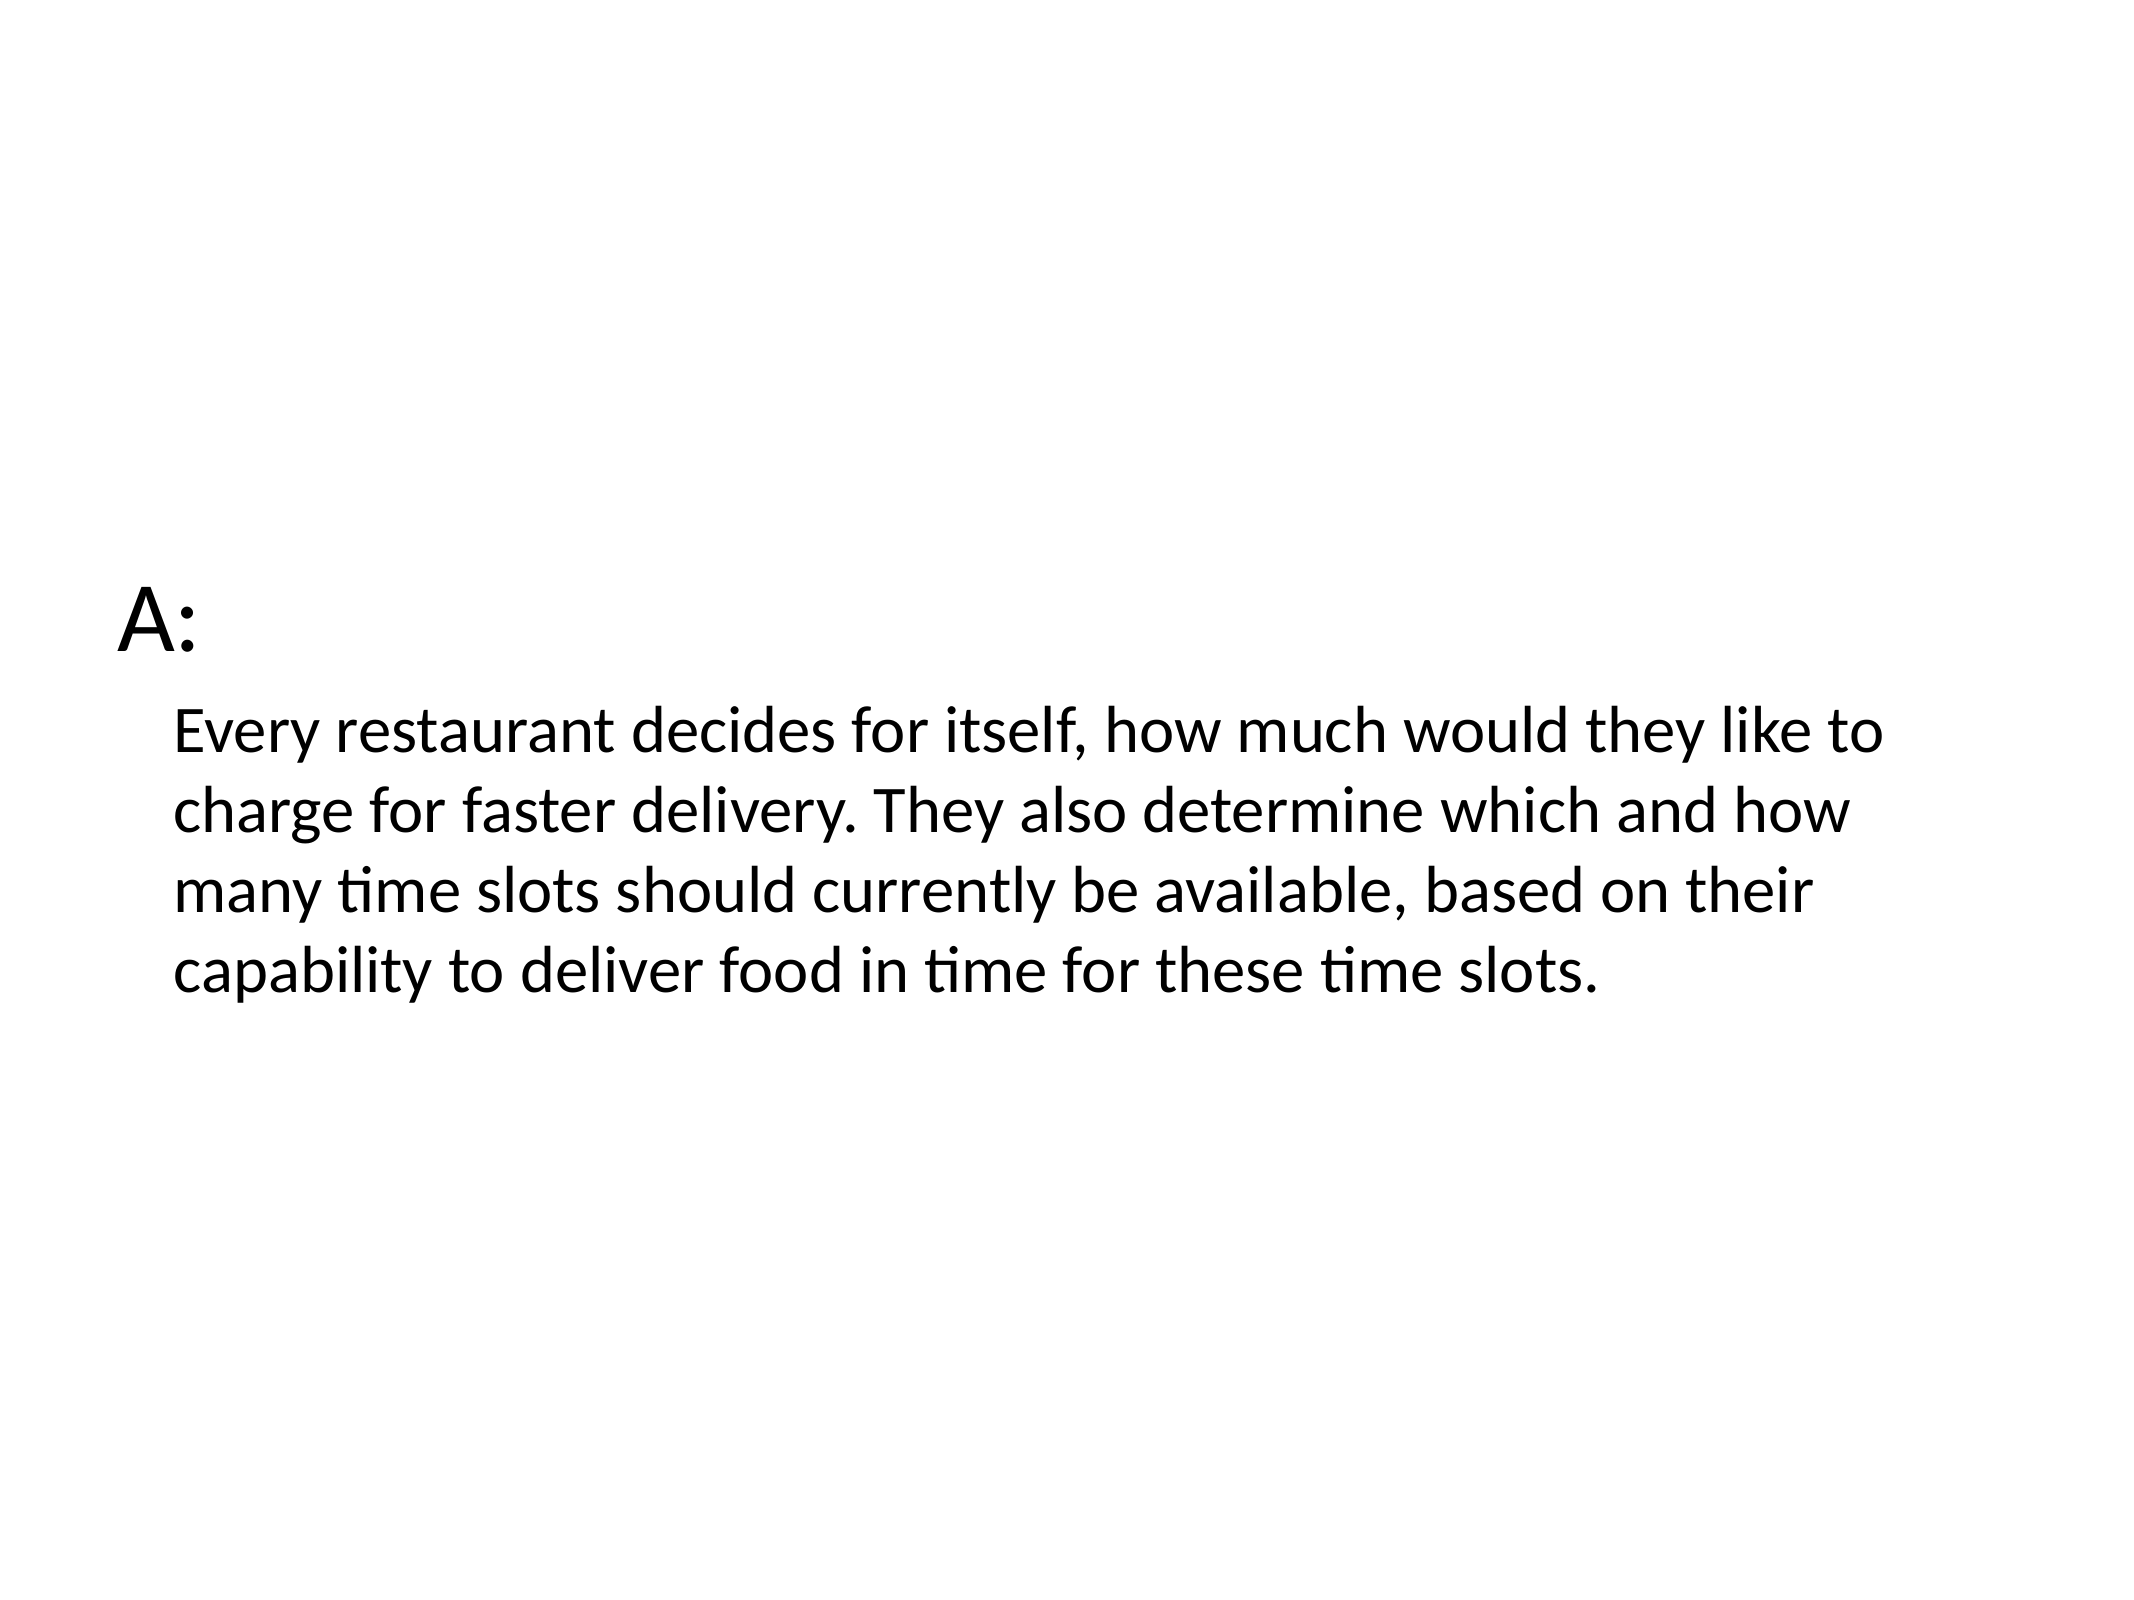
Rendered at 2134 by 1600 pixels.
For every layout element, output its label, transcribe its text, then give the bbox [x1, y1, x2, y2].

list A: Every restaurant decides for itself, how much would they like to charge for faster delivery. They also determine which and how many time slots should currently be available, based on their capability to deliver food in time for these time slots. [106, 127, 2028, 1430]
